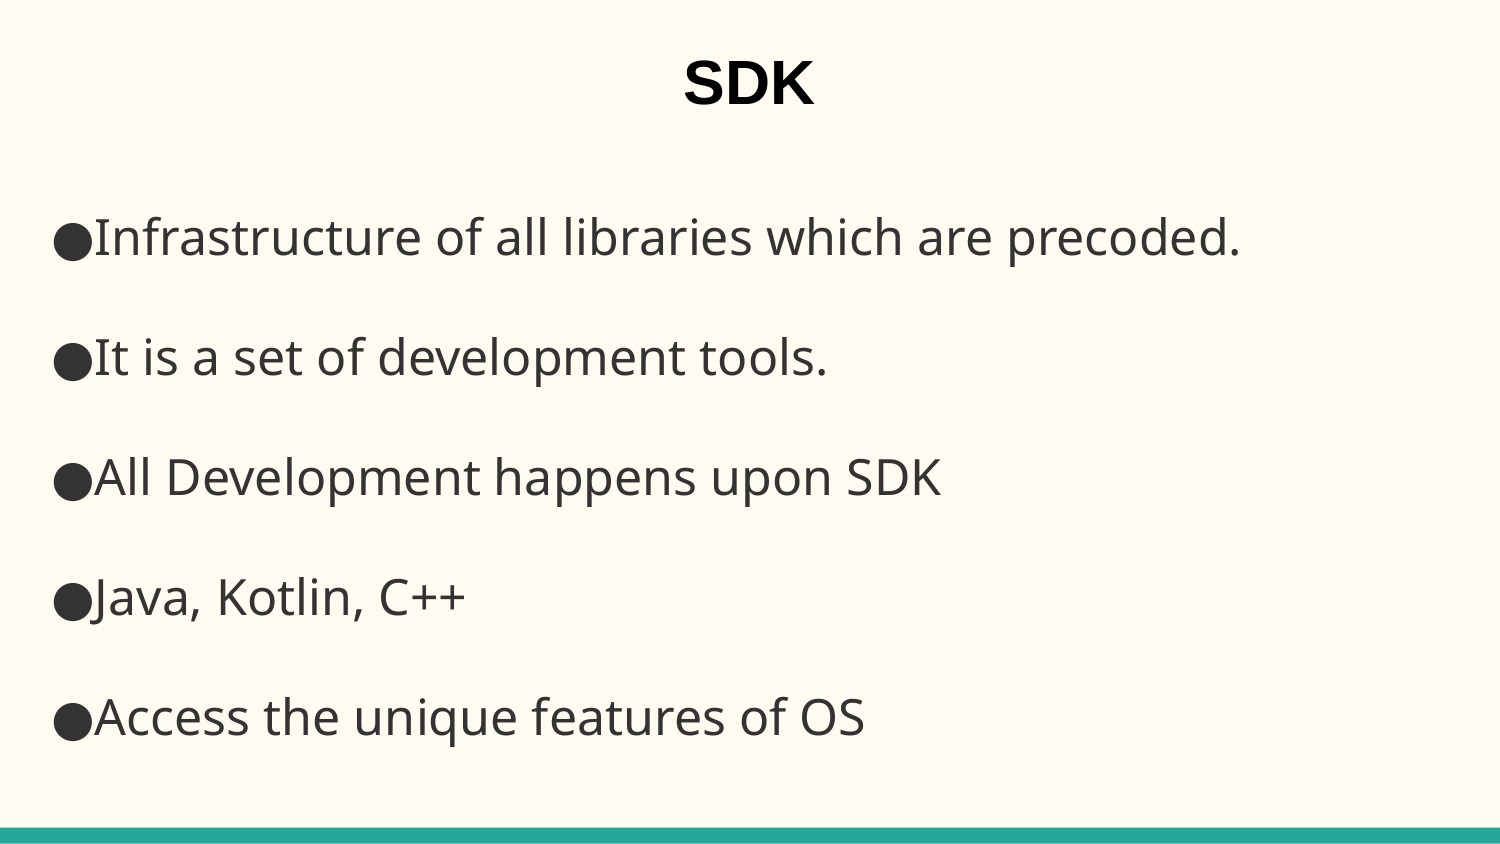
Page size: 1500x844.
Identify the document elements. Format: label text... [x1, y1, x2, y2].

text_box Infrastructure of all libraries which are precoded. It is a set of development tools. All Development happens upon SDK Java, Kotlin, C++ Access the unique features of OS [51, 205, 1449, 796]
text_box SDK [51, 36, 1449, 122]
